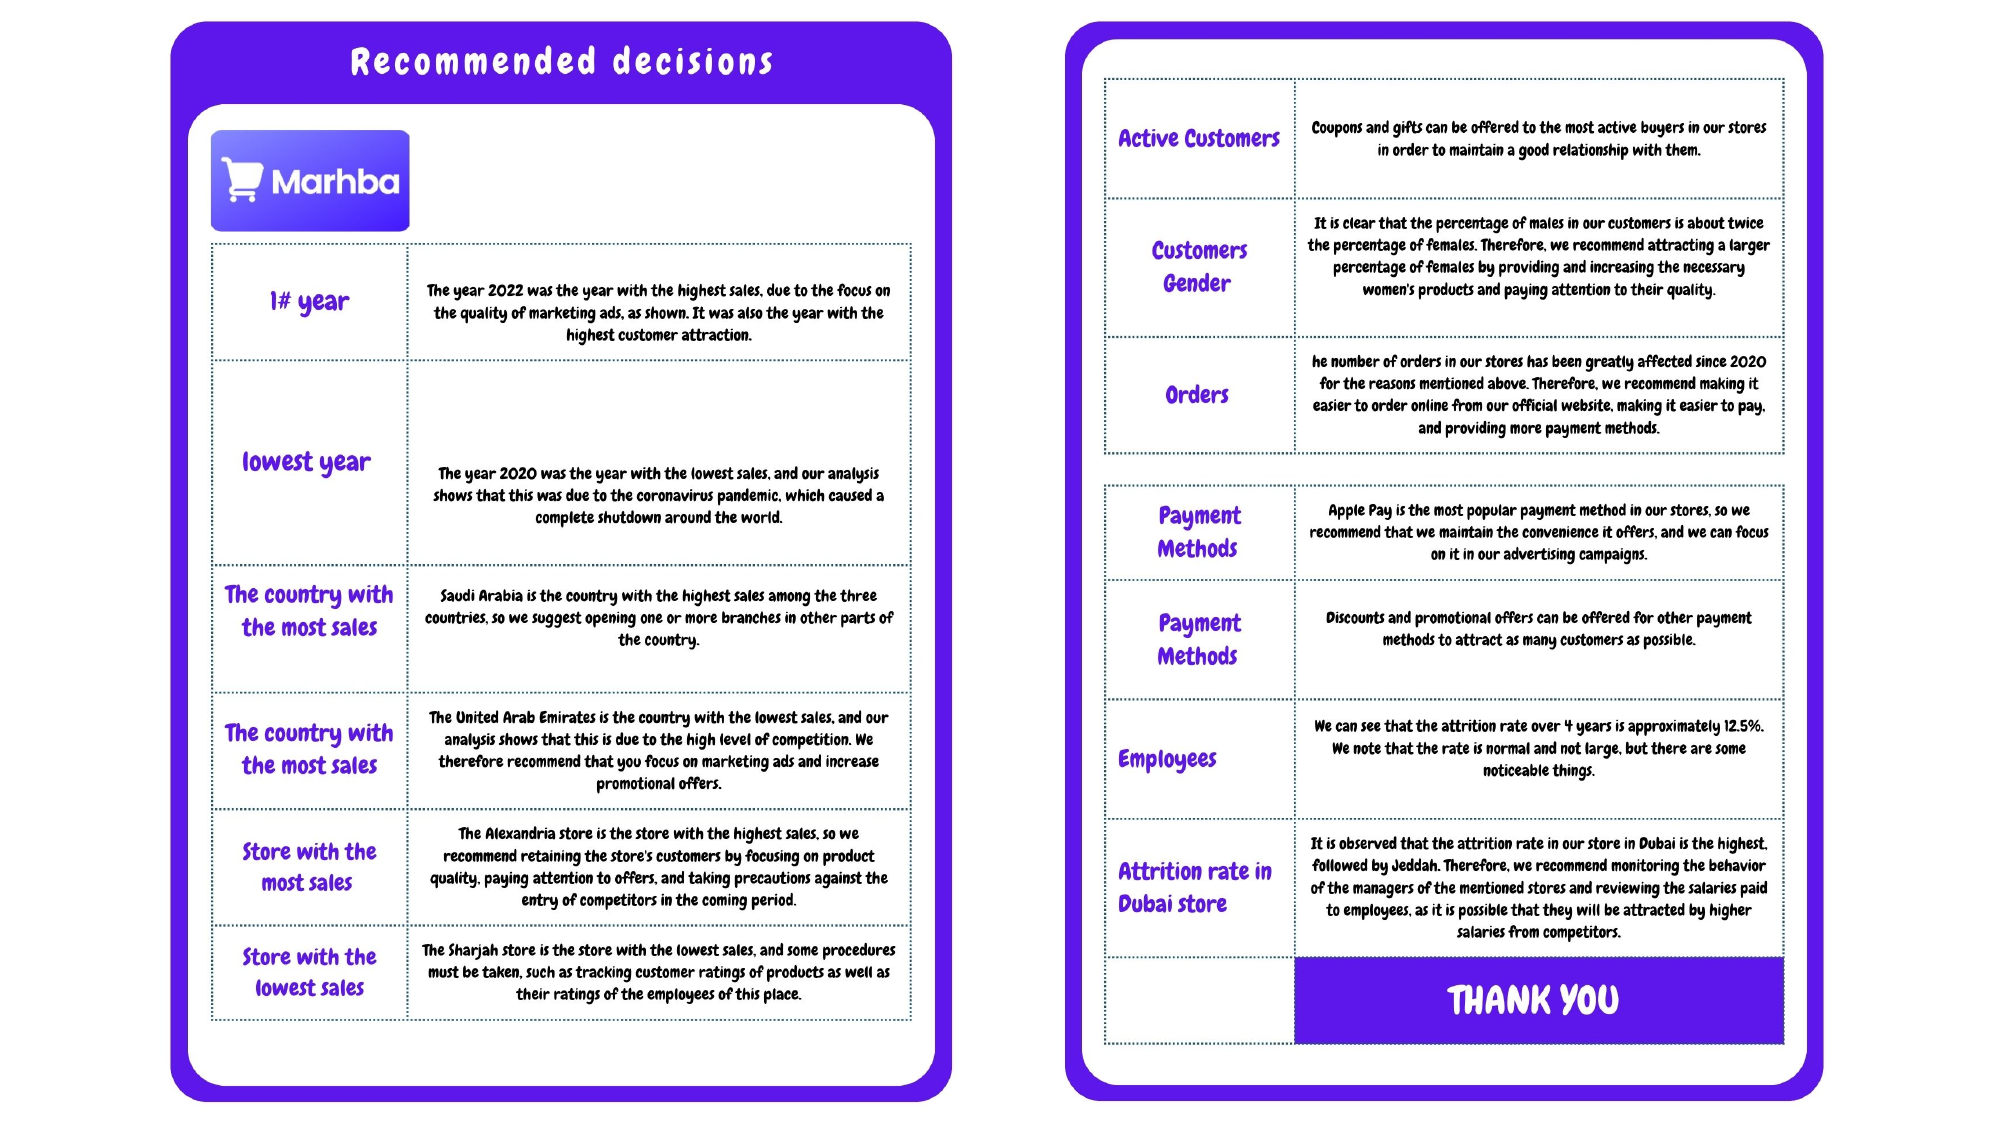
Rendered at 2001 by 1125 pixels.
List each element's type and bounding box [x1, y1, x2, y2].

picture [151, 0, 971, 1125]
picture [1046, 0, 1842, 1124]
